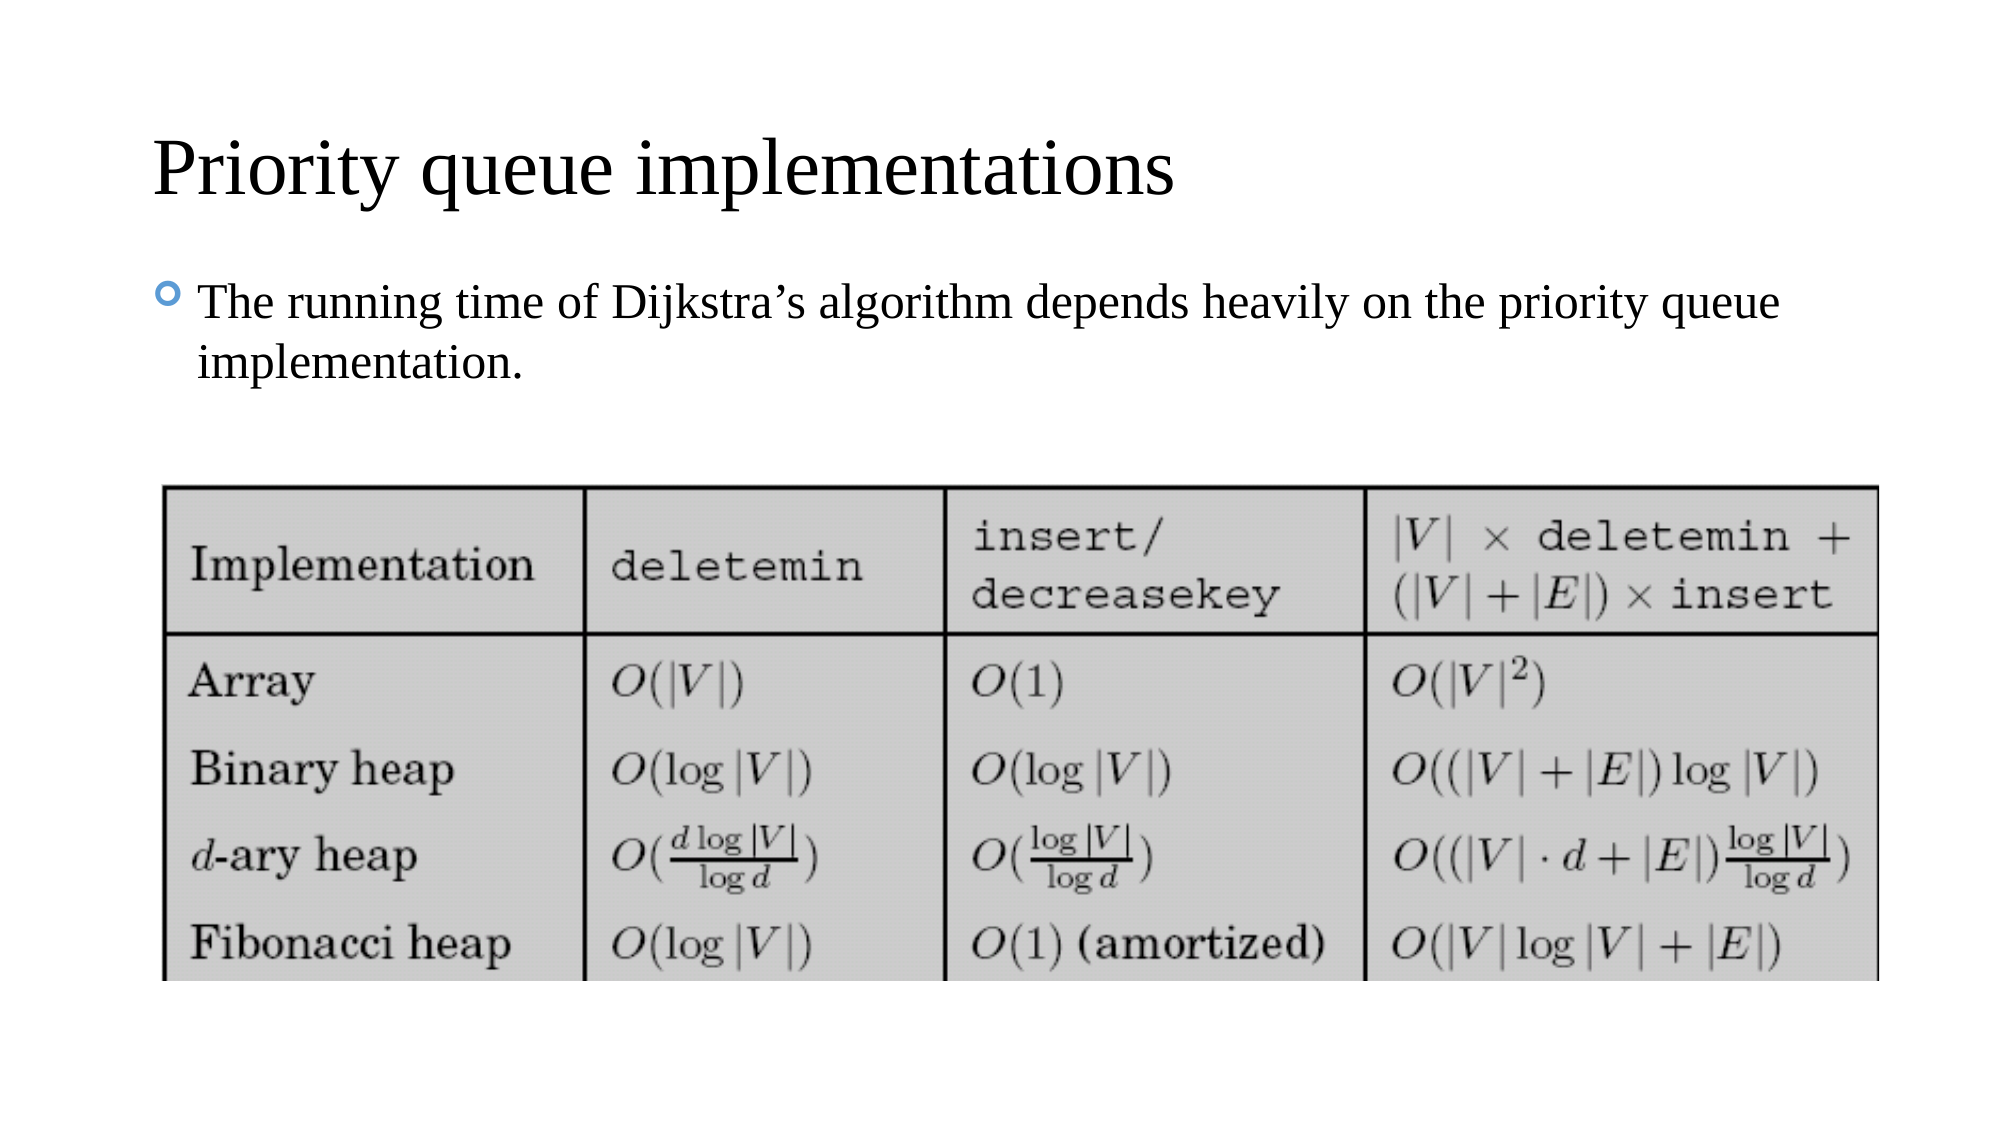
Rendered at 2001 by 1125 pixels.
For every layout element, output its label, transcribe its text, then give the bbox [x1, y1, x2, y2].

picture [161, 484, 1880, 981]
title Priority queue implementations [137, 59, 1863, 261]
text_box The running time of Dijkstra’s algorithm depends heavily on the priority queue implementation. [137, 261, 1898, 1056]
